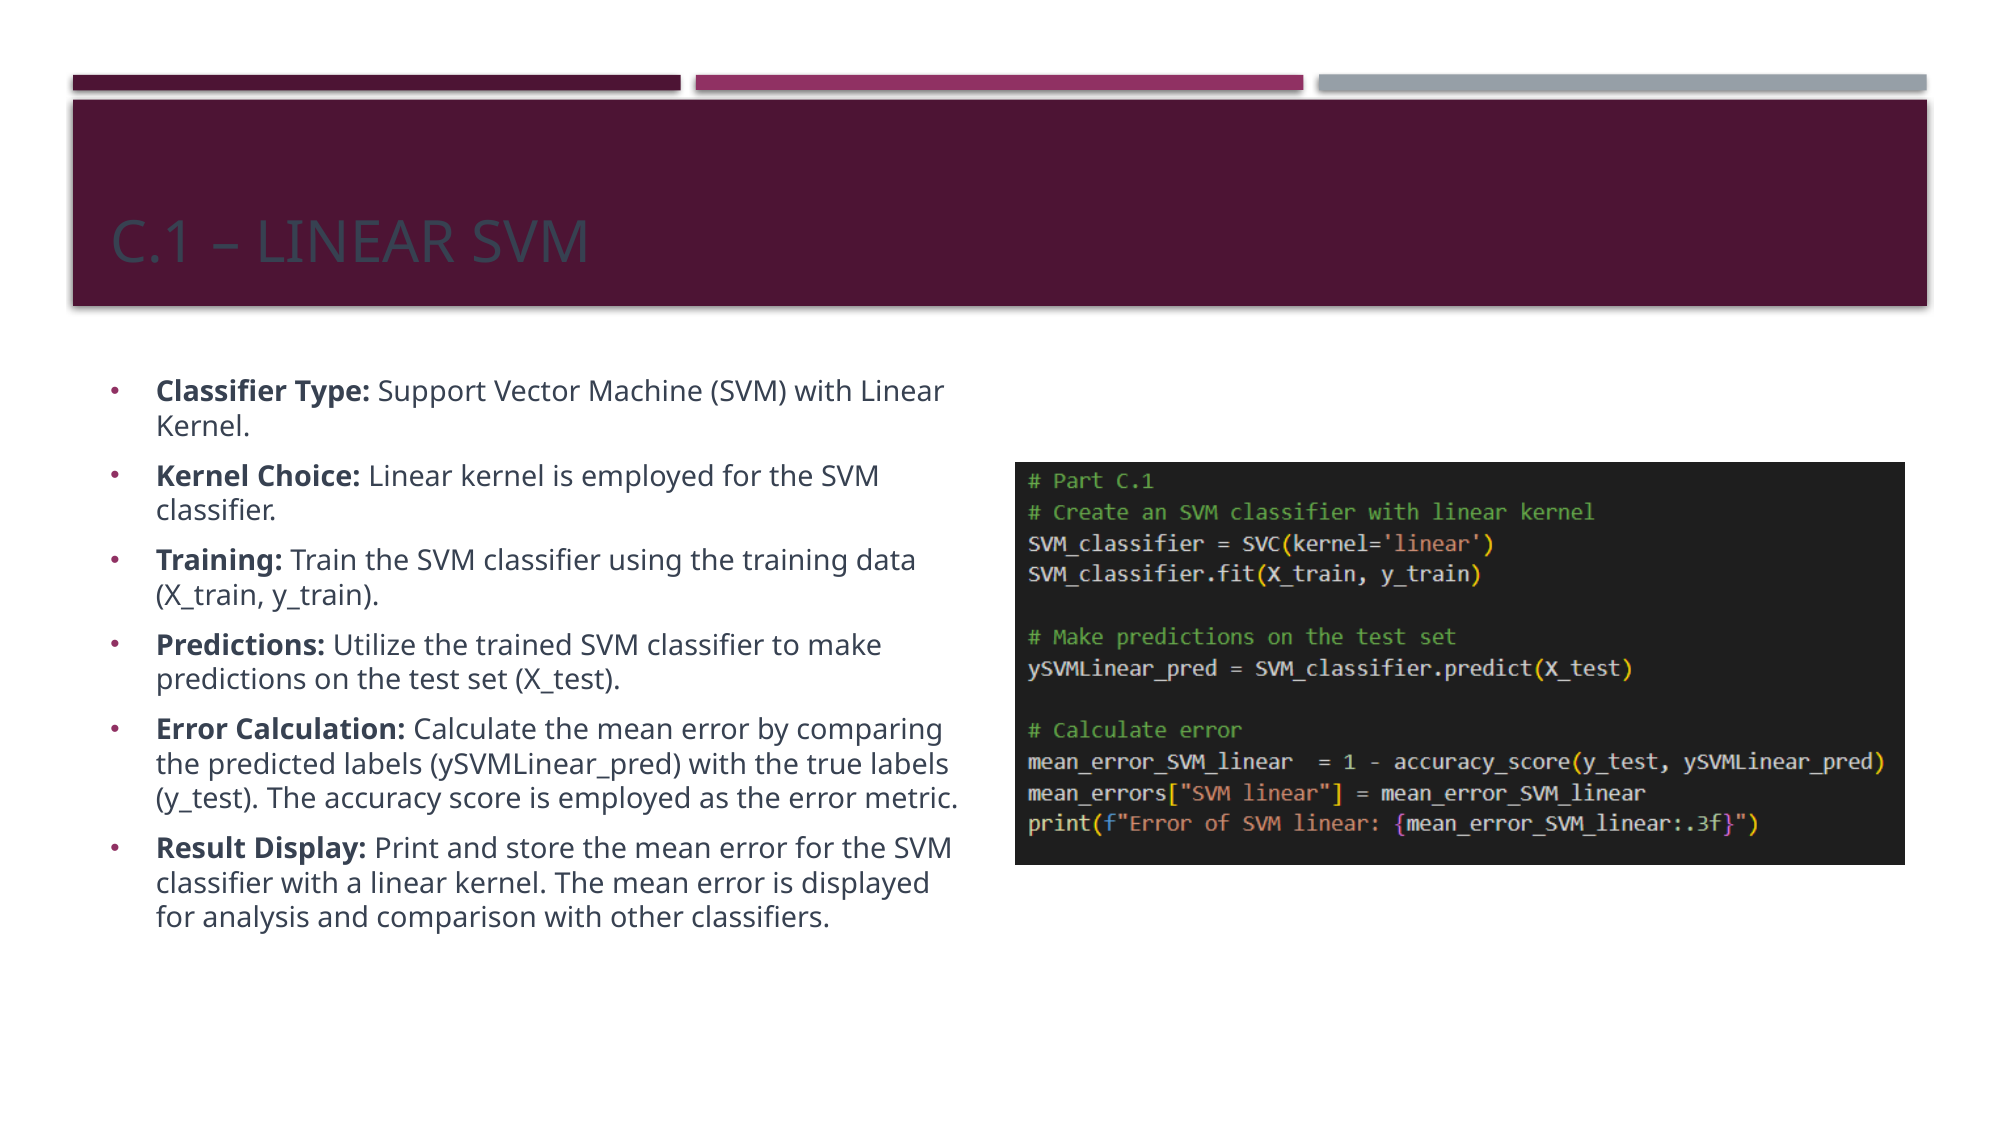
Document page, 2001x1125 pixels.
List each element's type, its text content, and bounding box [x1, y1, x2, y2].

title c.1 – linear svm [95, 119, 1905, 282]
list Classifier Type: Support Vector Machine (SVM) with Linear Kernel. Kernel Choice: Linear kernel is employed for the SVM classifier. Training: Train the SVM classifier using the training data (X_train, y_train). Predictions: Utilize the trained SVM classifier to make predictions on the test set (X_test). Error Calculation: Calculate the mean error by comparing the predicted labels (ySVMLinear_pred) with the true labels (y_test). The accuracy score is employed as the error metric. Result Display: Print and store the mean error for the SVM classifier with a linear kernel. The mean error is displayed for analysis and comparison with other classifiers. [95, 365, 985, 962]
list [1014, 461, 1906, 865]
